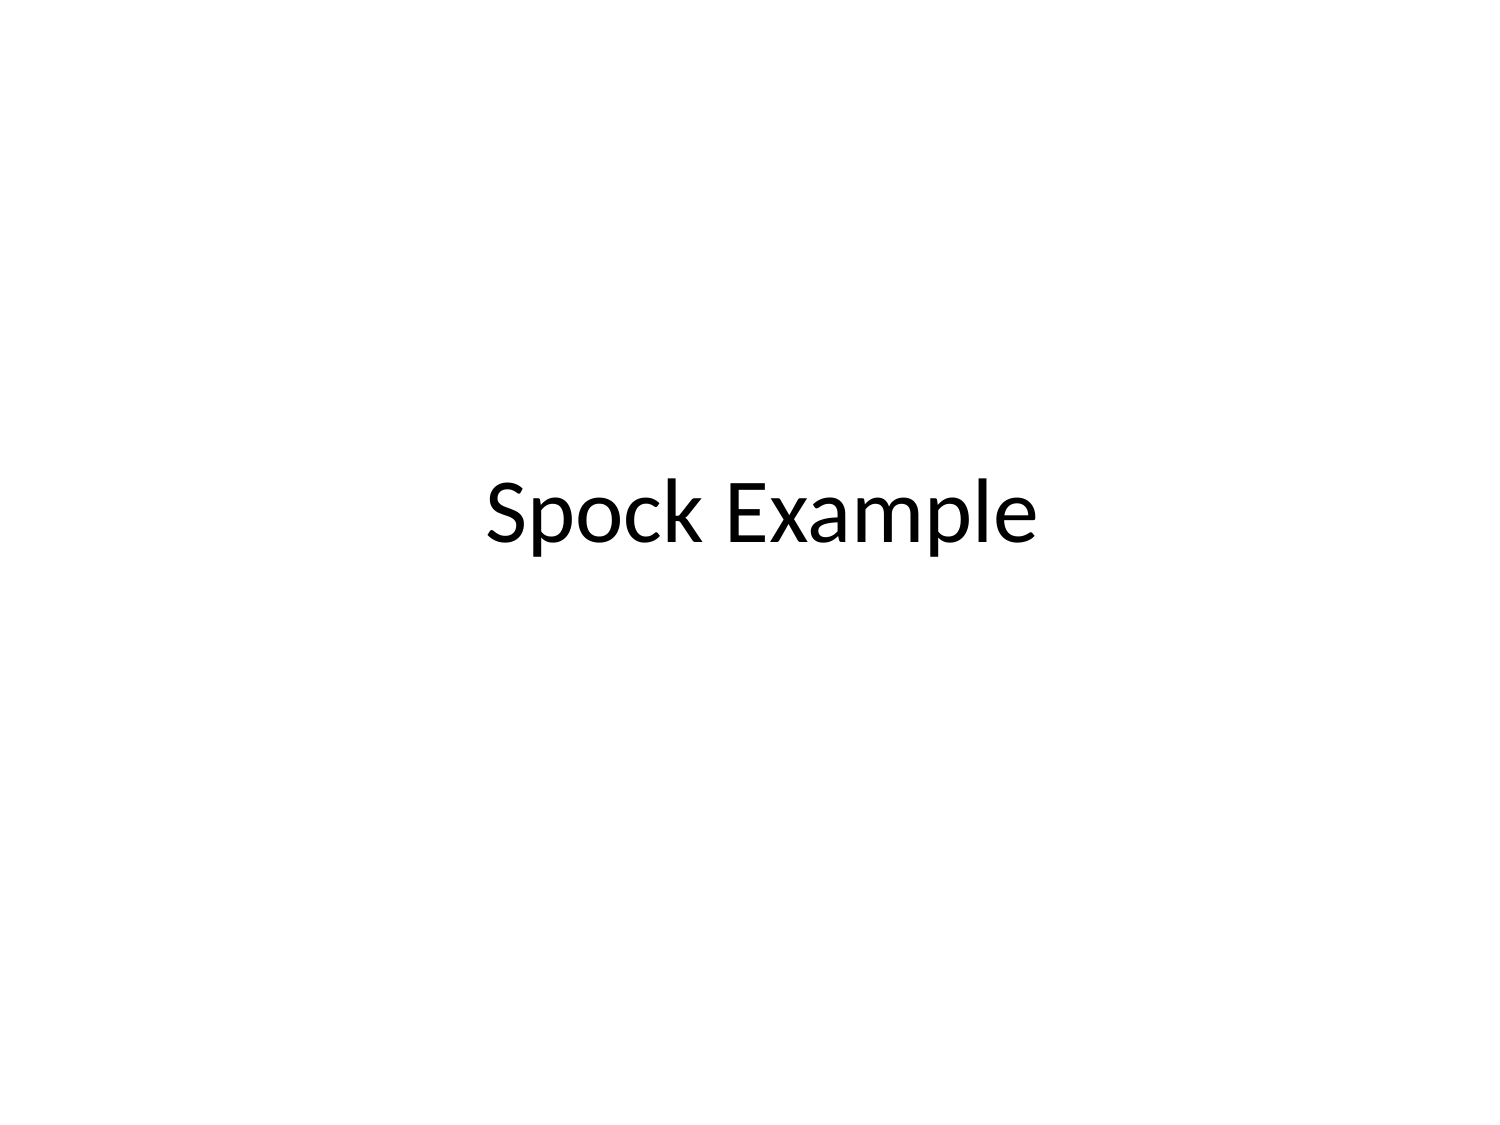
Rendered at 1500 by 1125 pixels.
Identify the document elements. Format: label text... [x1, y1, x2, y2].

title Spock Example [87, 412, 1438, 600]
